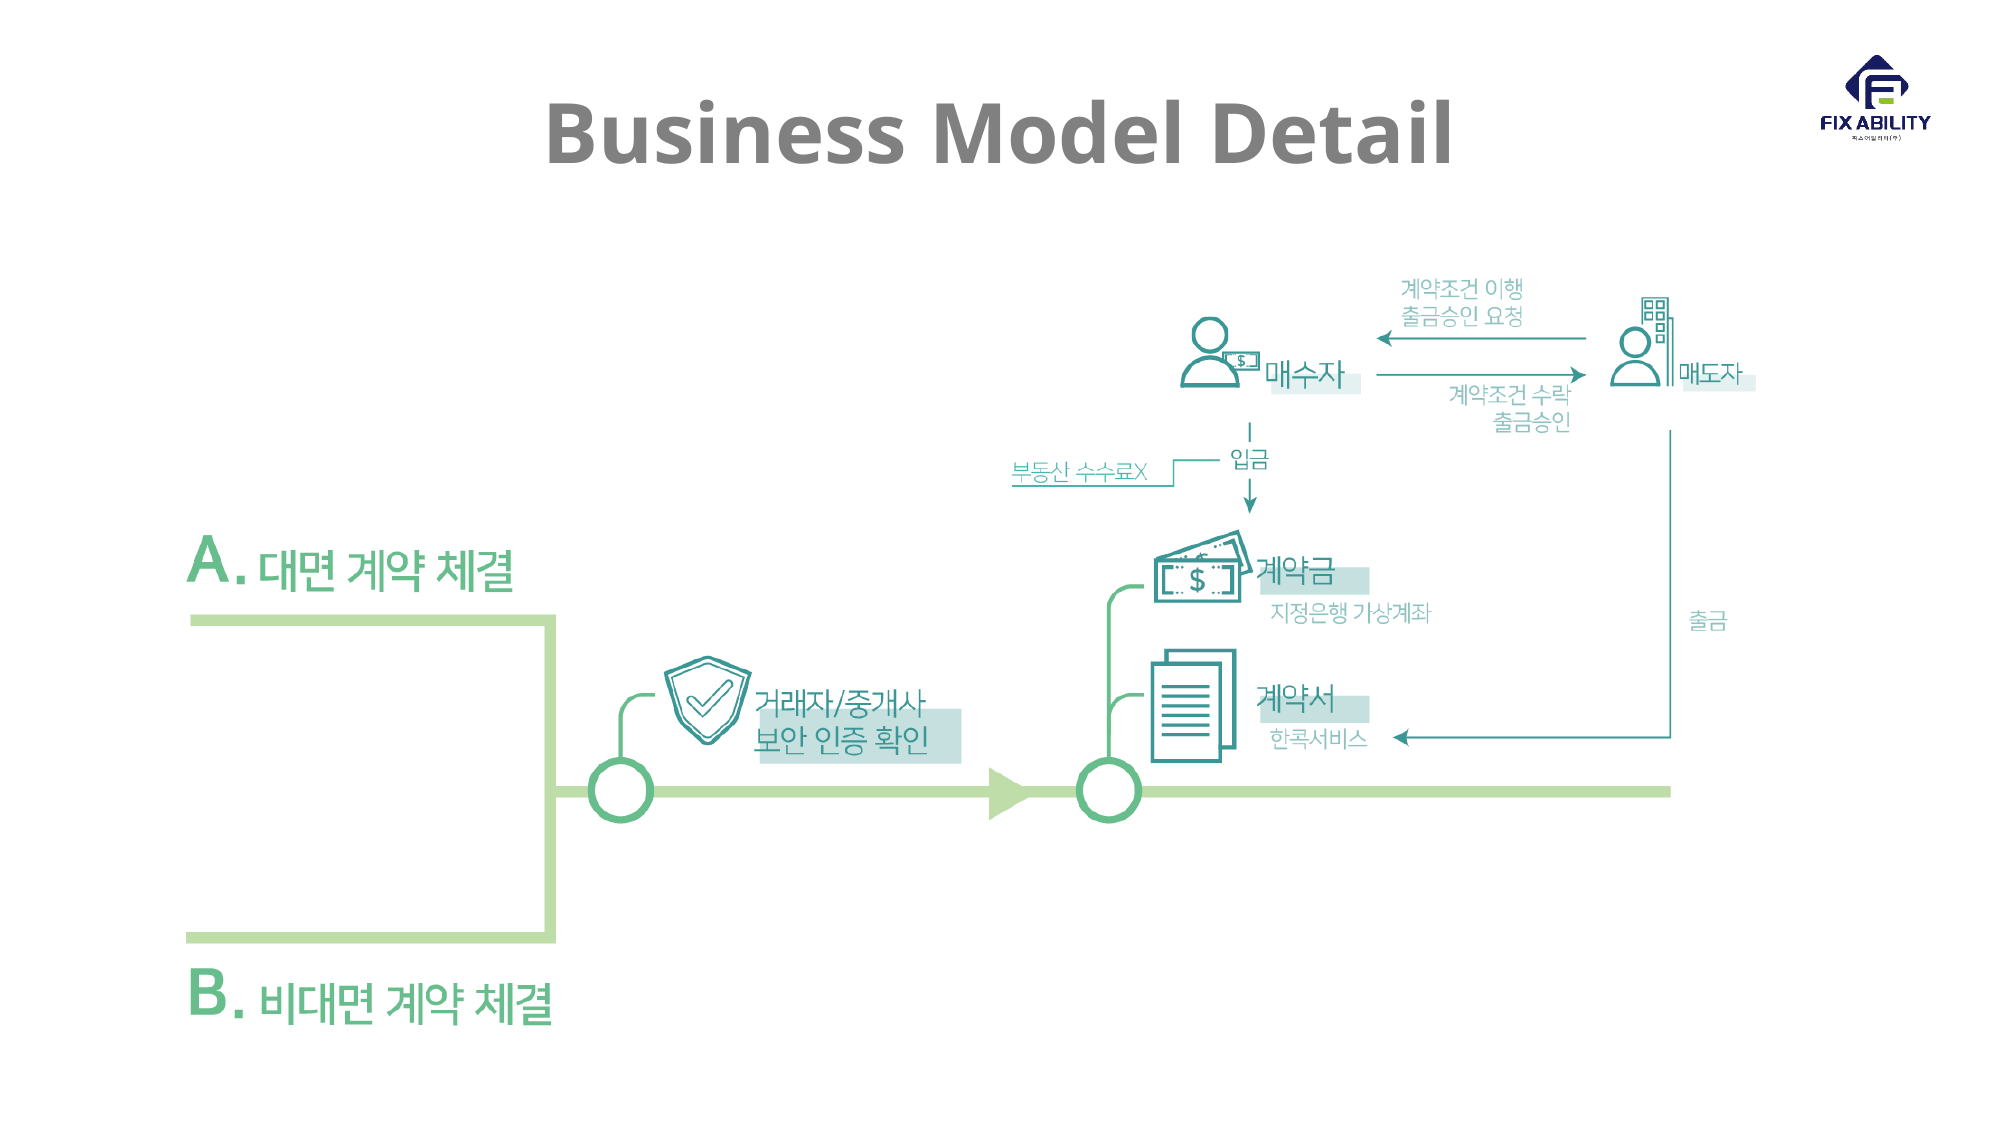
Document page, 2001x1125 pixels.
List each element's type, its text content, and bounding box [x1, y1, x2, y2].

picture [1821, 54, 1931, 141]
picture [184, 278, 1756, 1030]
title Business Model Detail [132, 54, 1868, 205]
